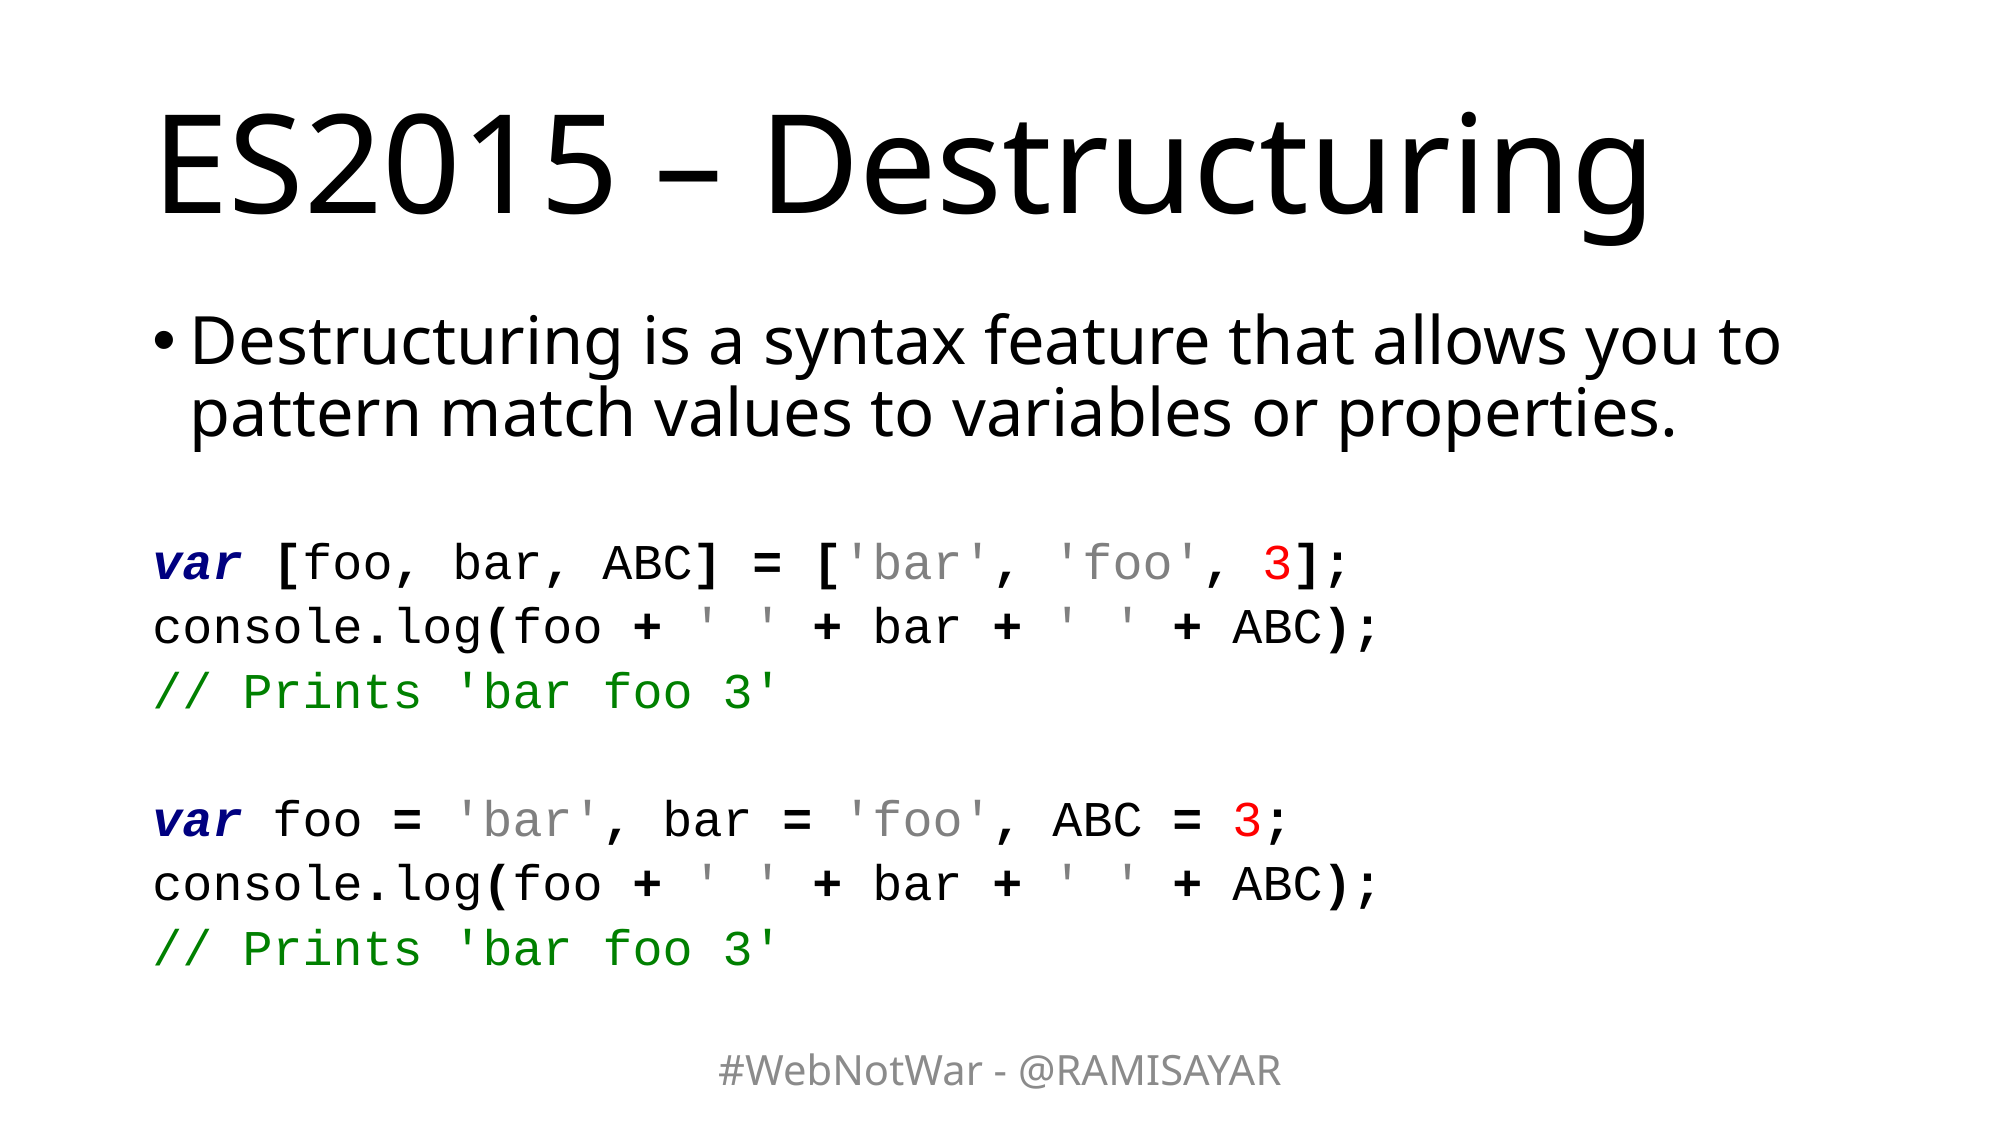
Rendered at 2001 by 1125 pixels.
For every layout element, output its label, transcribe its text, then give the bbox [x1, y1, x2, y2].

list Destructuring is a syntax feature that allows you to pattern match values to variables or properties. var [foo, bar, ABC] = ['bar', 'foo', 3]; console.log(foo + ' ' + bar + ' ' + ABC); // Prints 'bar foo 3' var foo = 'bar', bar = 'foo', ABC = 3; console.log(foo + ' ' + bar + ' ' + ABC); // Prints 'bar foo 3' [137, 299, 1863, 991]
footer #WebNotWar - @RAMISAYAR [662, 1042, 1338, 1103]
title ES2015 – Destructuring [137, 59, 1863, 278]
